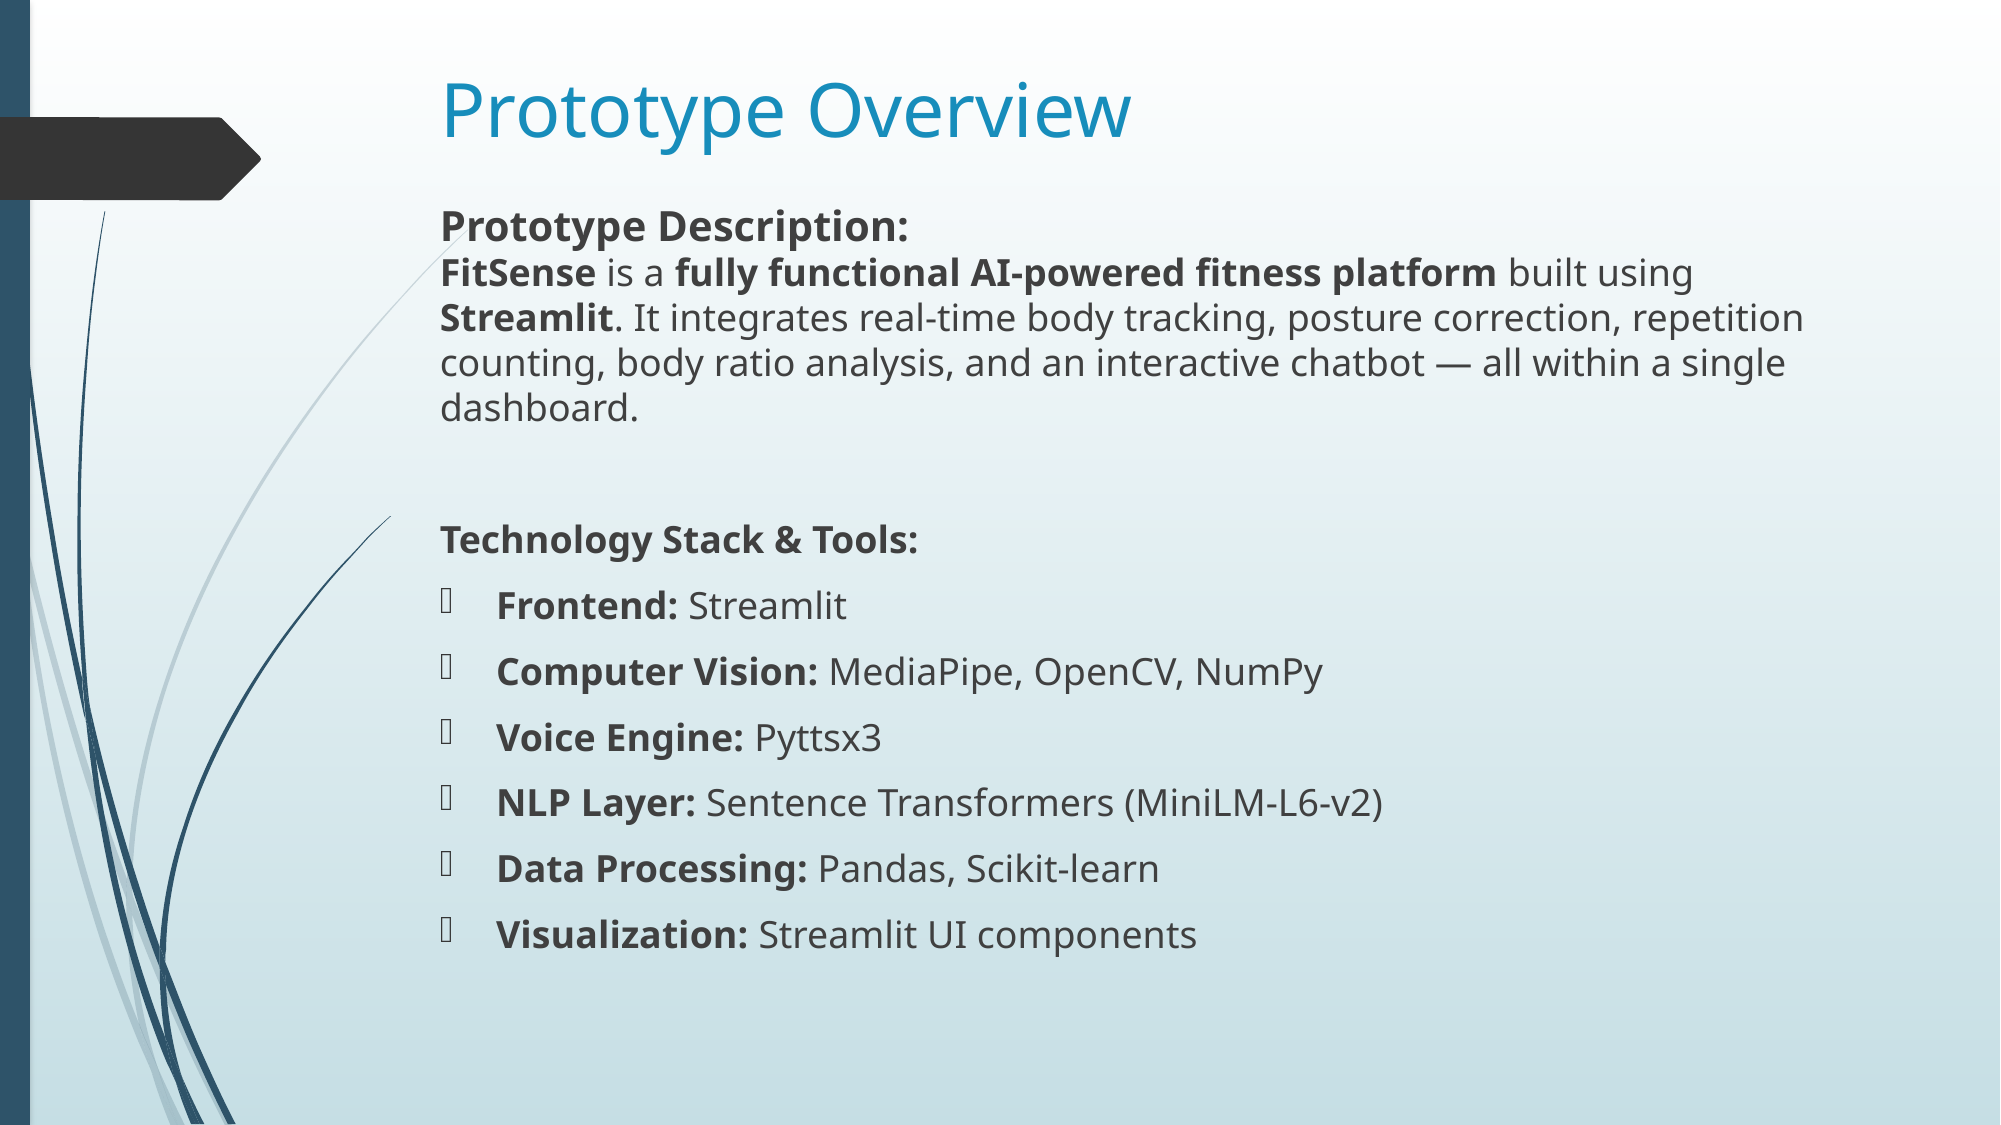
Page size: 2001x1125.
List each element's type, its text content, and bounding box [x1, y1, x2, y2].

list Prototype Description: FitSense is a fully functional AI-powered fitness platform built using Streamlit. It integrates real-time body tracking, posture correction, repetition counting, body ratio analysis, and an interactive chatbot — all within a single dashboard. Technology Stack & Tools: Frontend: Streamlit Computer Vision: MediaPipe, OpenCV, NumPy Voice Engine: Pyttsx3 NLP Layer: Sentence Transformers (MiniLM-L6-v2) Data Processing: Pandas, Scikit-learn Visualization: Streamlit UI components [424, 191, 1888, 1070]
title Prototype Overview [425, 55, 1888, 177]
